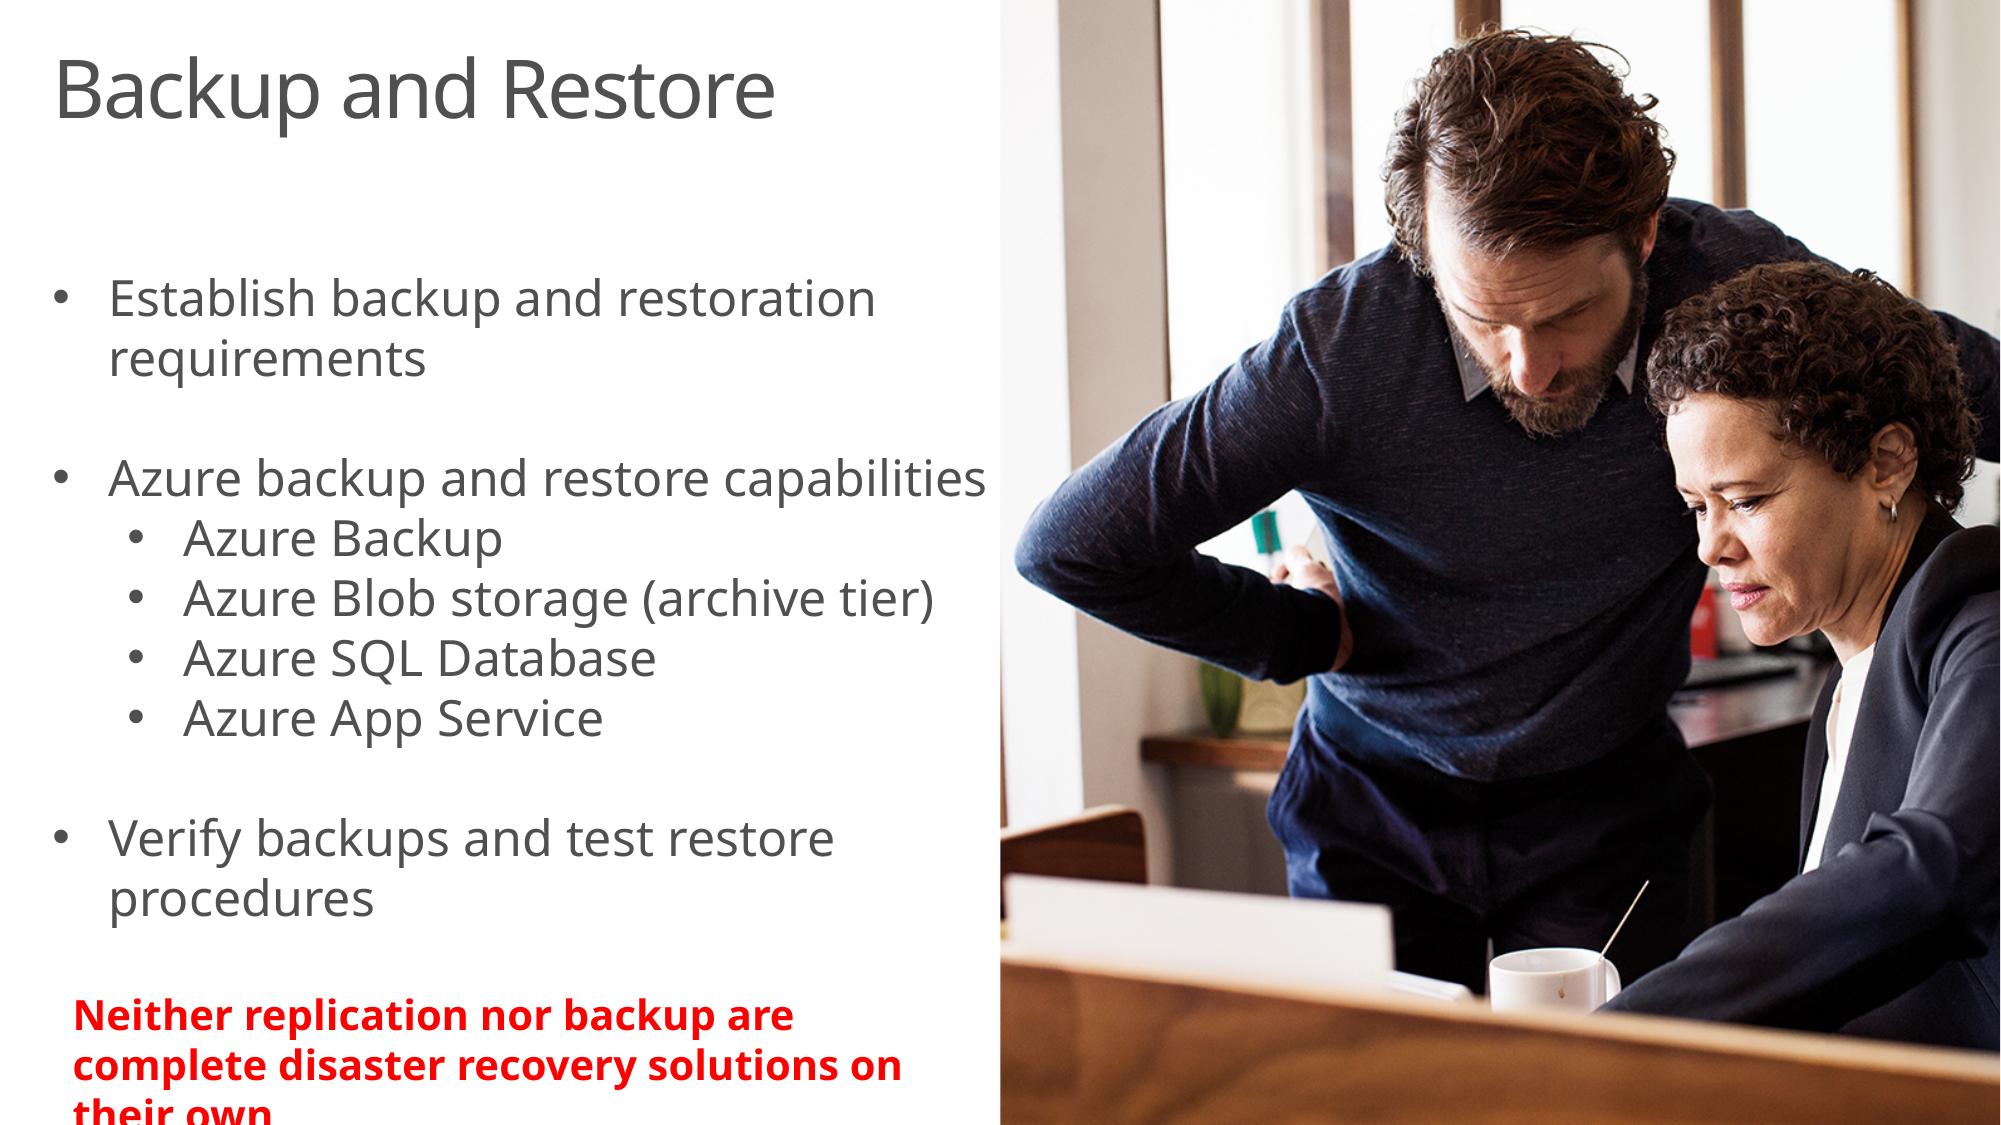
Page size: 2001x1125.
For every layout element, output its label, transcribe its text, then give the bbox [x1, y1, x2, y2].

picture [1000, 0, 2001, 1125]
title Backup and Restore [37, 37, 994, 188]
text_box Establish backup and restoration requirements Azure backup and restore capabilities Azure Backup Azure Blob storage (archive tier) Azure SQL Database Azure App Service Verify backups and test restore procedures [37, 259, 994, 935]
text_box Neither replication nor backup are complete disaster recovery solutions on their own. [57, 981, 994, 1125]
